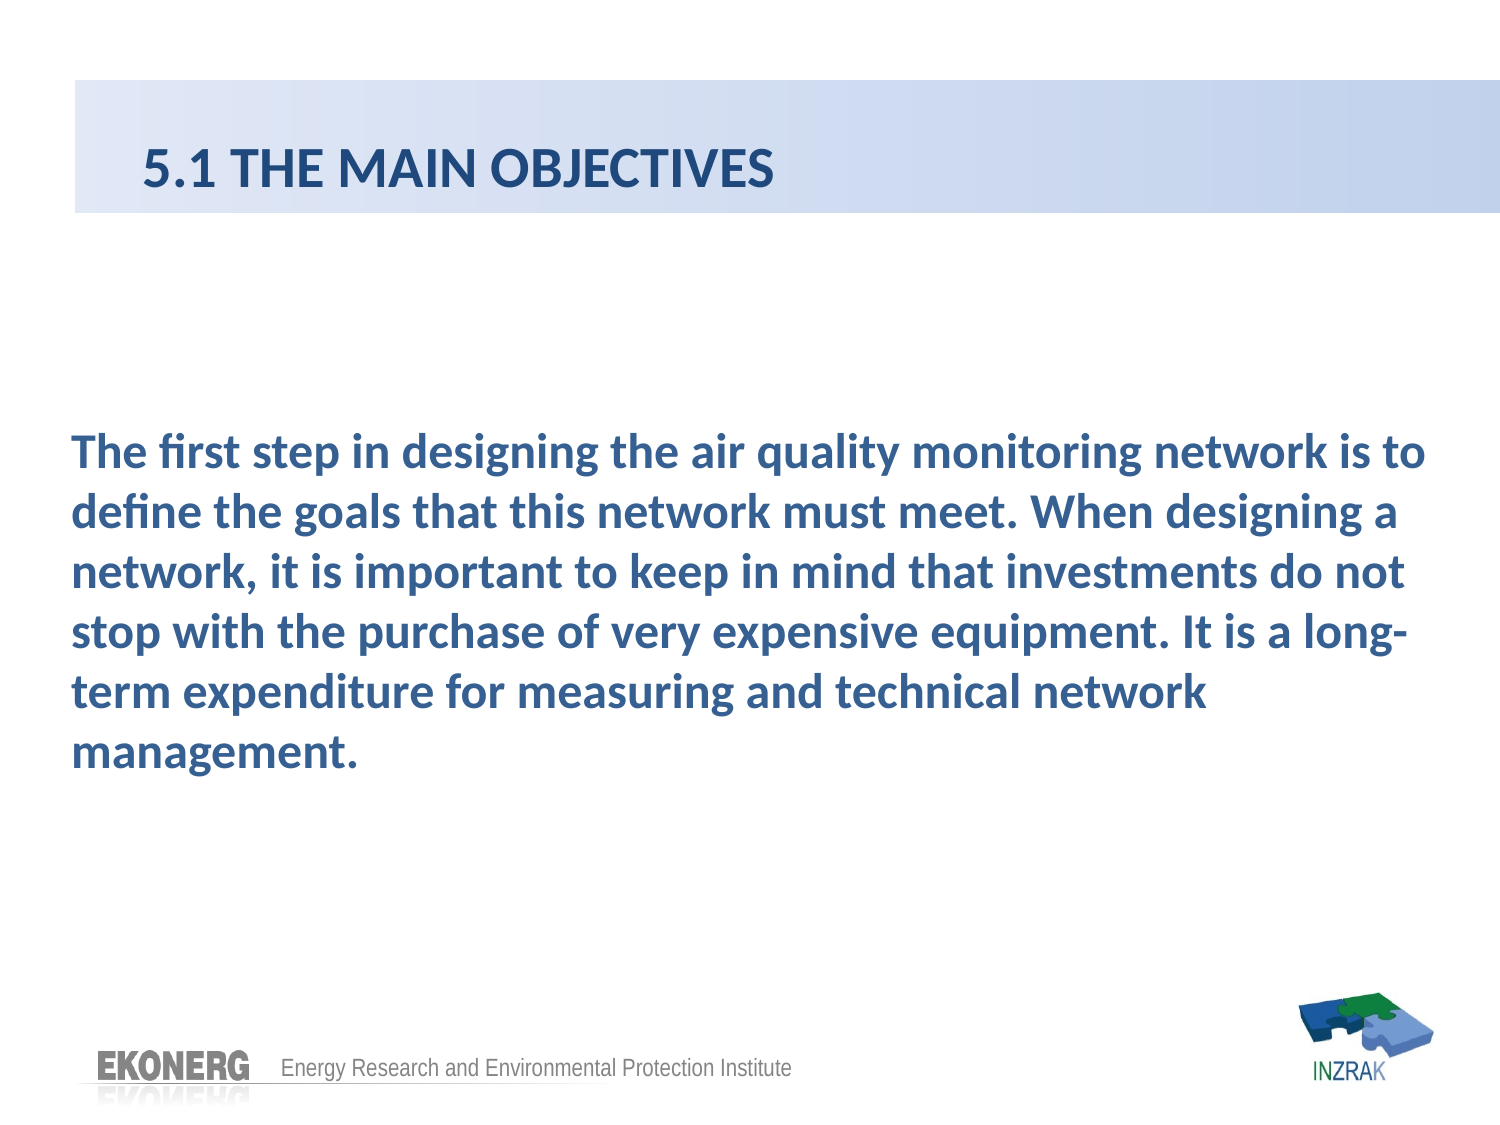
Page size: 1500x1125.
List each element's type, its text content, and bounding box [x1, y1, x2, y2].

title 5.1 THE MAIN OBJECTIVES [75, 80, 1500, 213]
picture [1298, 992, 1434, 1088]
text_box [72, 1043, 812, 1112]
text_box The first step in designing the air quality monitoring network is to define the goals that this network must meet. When designing a network, it is important to keep in mind that investments do not stop with the purchase of very expensive equipment. It is a long-term expenditure for measuring and technical network management. [56, 410, 1455, 786]
text_box [60, 1037, 823, 1113]
